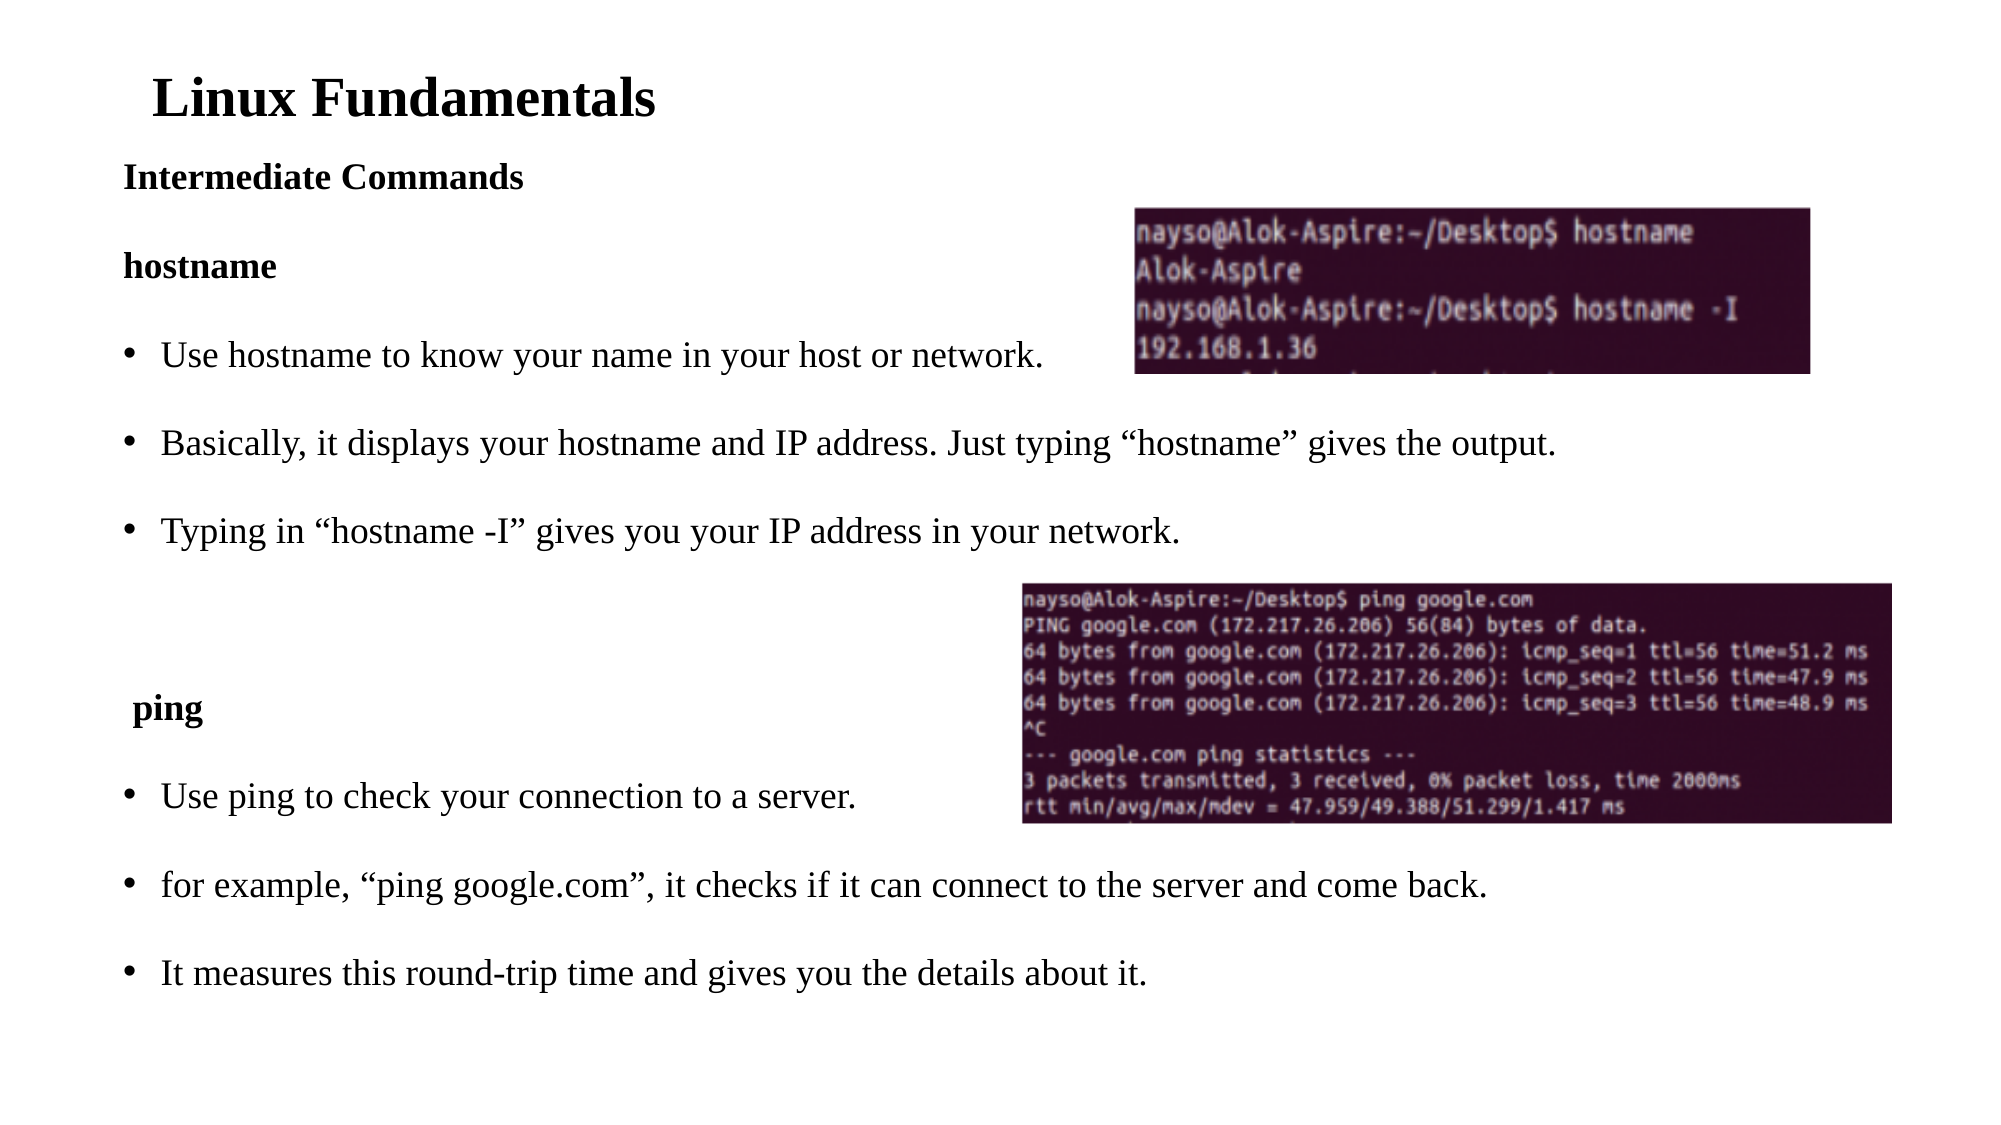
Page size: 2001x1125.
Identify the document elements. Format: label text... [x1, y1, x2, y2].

picture [1011, 556, 1892, 846]
title Linux Fundamentals [137, 59, 1863, 137]
picture [1103, 176, 1811, 374]
list Intermediate Commands hostname Use hostname to know your name in your host or network. Basically, it displays your hostname and IP address. Just typing “hostname” gives the output. Typing in “hostname -I” gives you your IP address in your network. ping Use ping to check your connection to a server. for example, “ping google.com”, it checks if it can connect to the server and come back. It measures this round-trip time and gives you the details about it. [108, 149, 1915, 1012]
